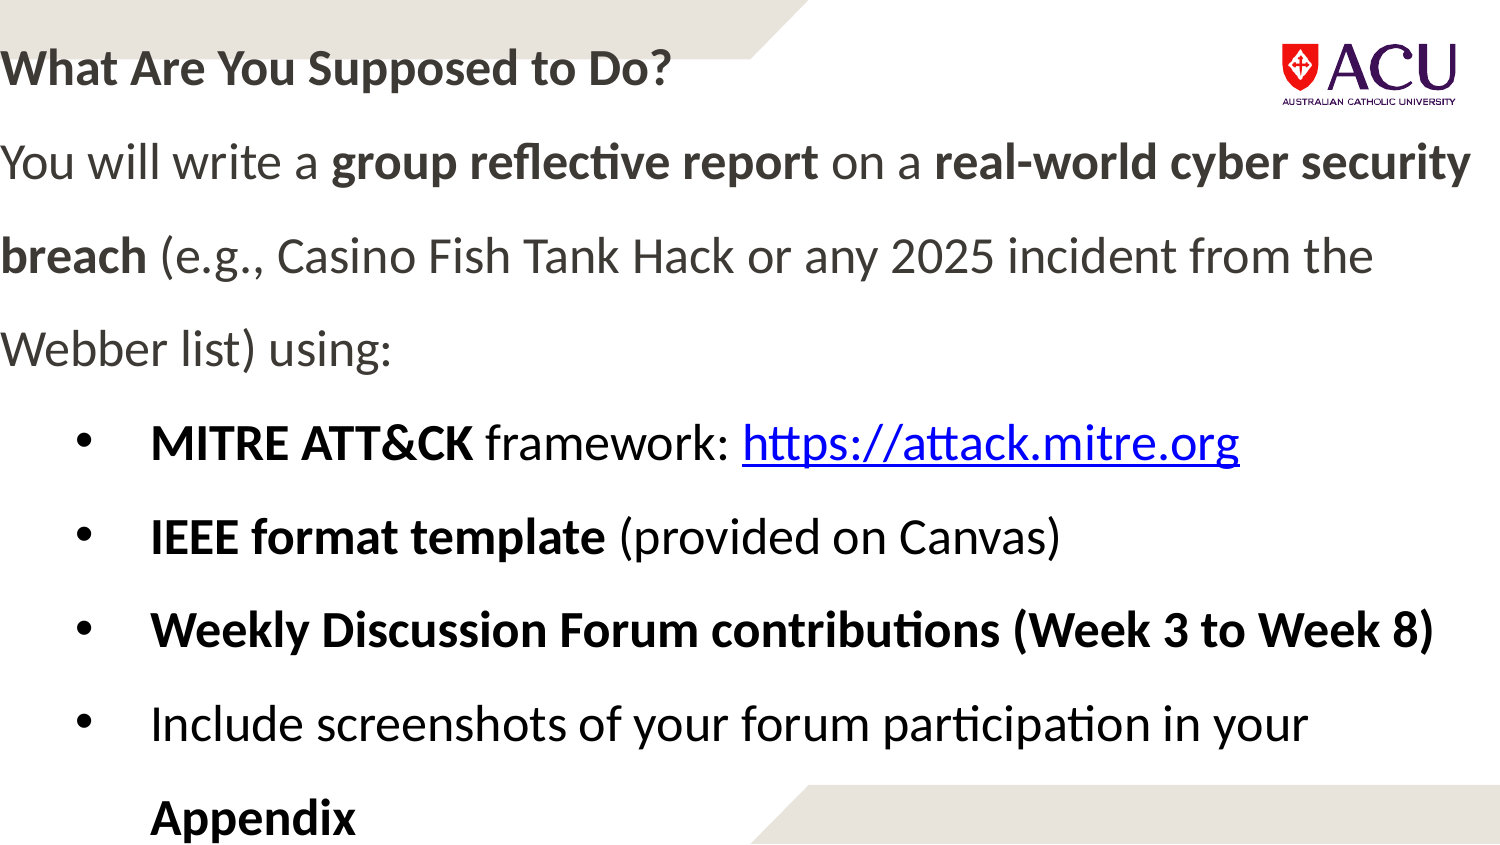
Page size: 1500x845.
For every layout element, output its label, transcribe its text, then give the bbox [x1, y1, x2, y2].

list What Are You Supposed to Do? You will write a group reflective report on a real-world cyber security breach (e.g., Casino Fish Tank Hack or any 2025 incident from the Webber list) using: MITRE ATT&CK framework: https://attack.mitre.org IEEE format template (provided on Canvas) Weekly Discussion Forum contributions (Week 3 to Week 8) Include screenshots of your forum participation in your Appendix [0, 0, 1500, 845]
